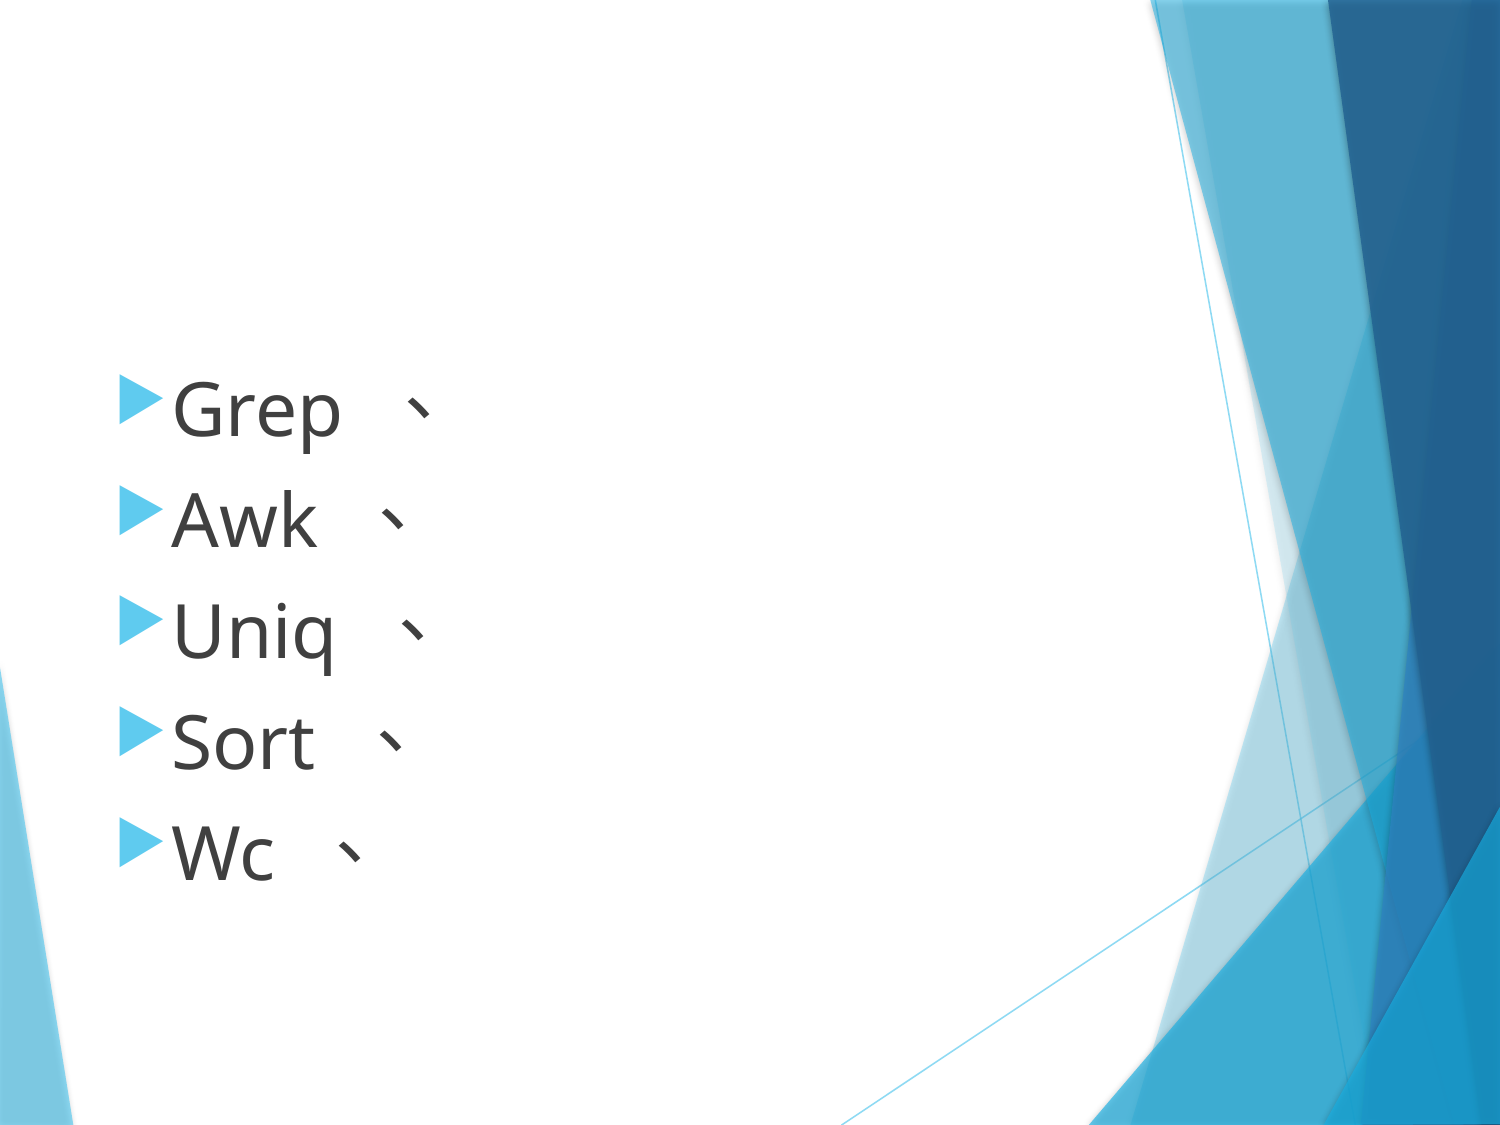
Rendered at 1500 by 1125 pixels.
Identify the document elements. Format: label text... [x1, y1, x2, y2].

list Grep 、 Awk 、 Uniq 、 Sort 、 Wc 、 [99, 354, 1142, 992]
